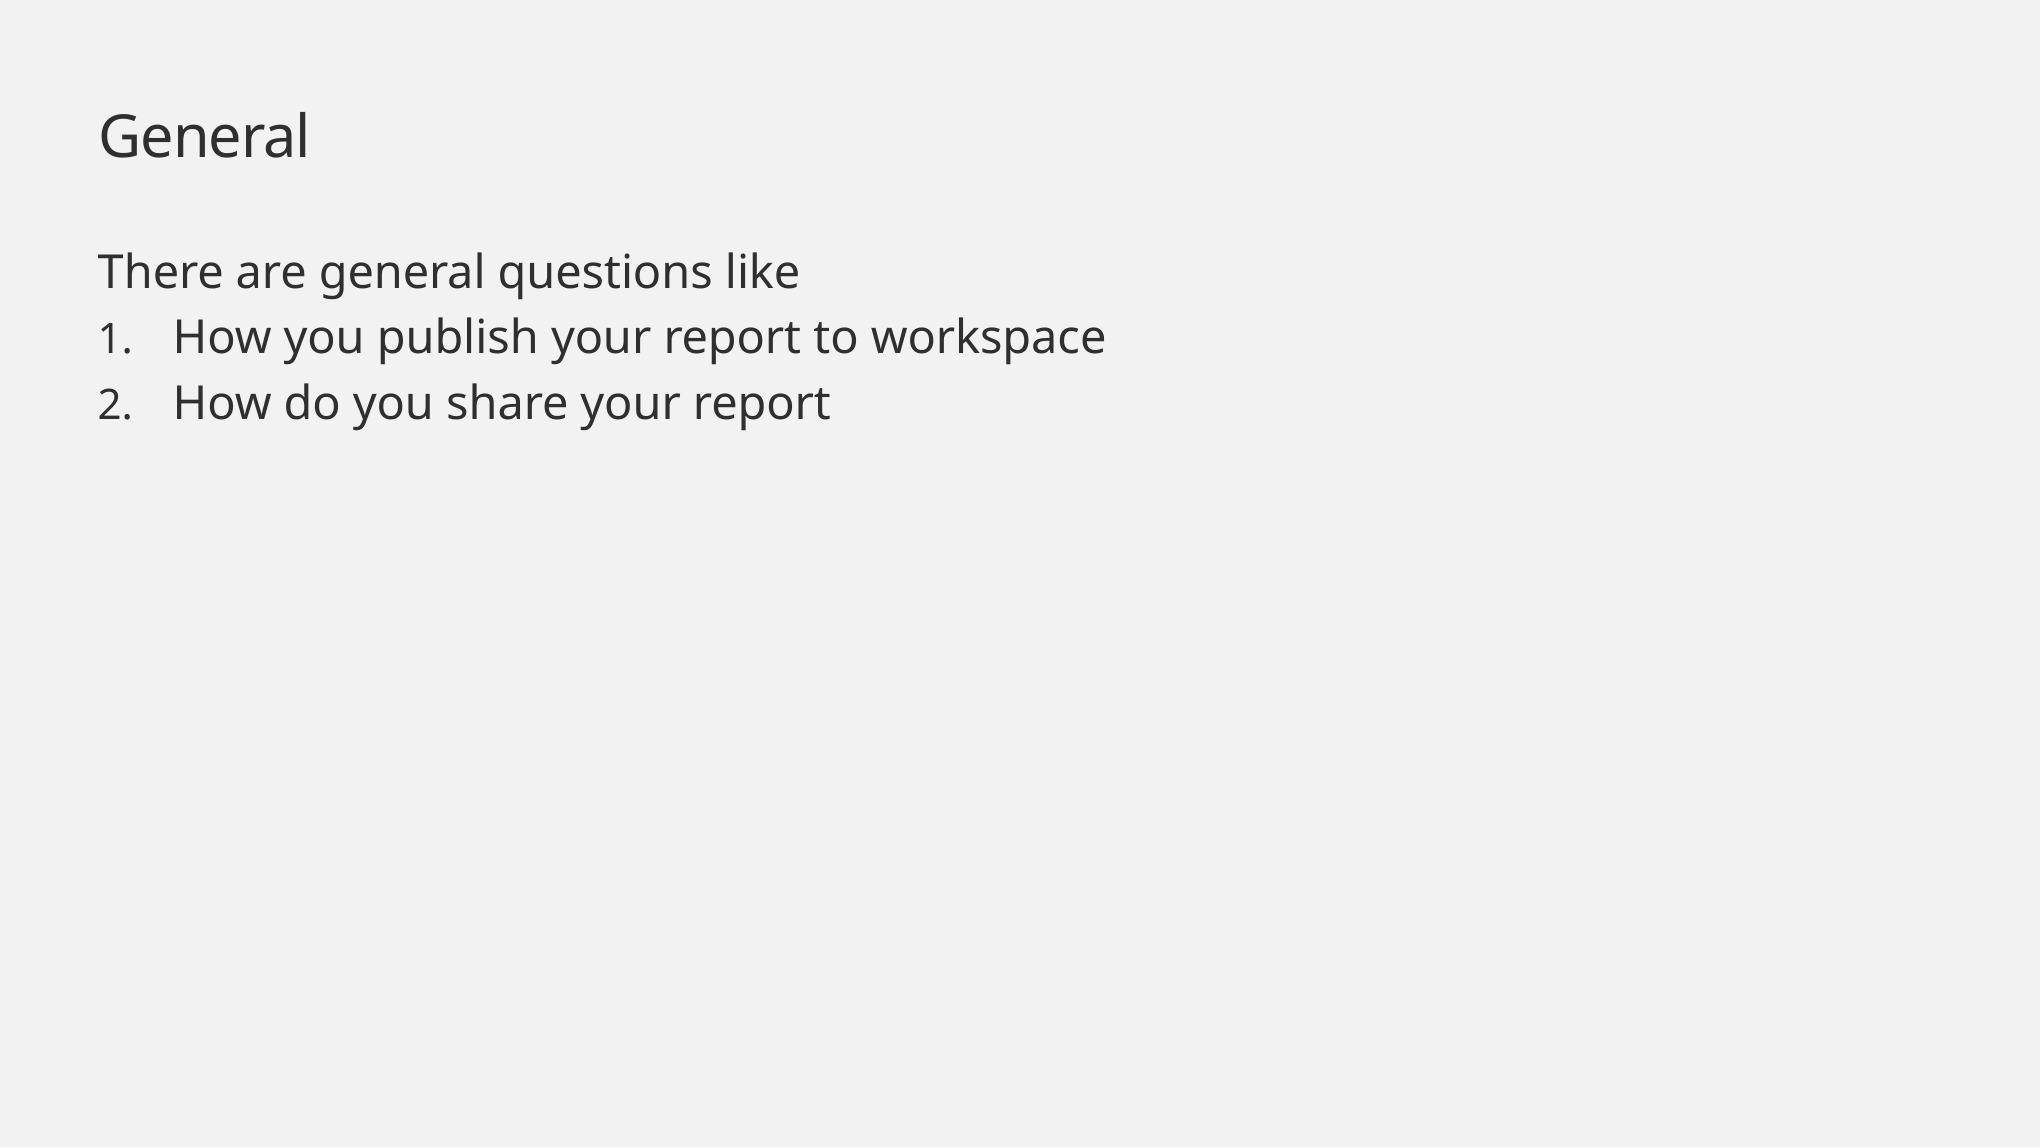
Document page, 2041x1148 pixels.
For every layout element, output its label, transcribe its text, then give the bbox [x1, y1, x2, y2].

list There are general questions like How you publish your report to workspace How do you share your report [97, 241, 1942, 503]
title General [98, 98, 1943, 171]
